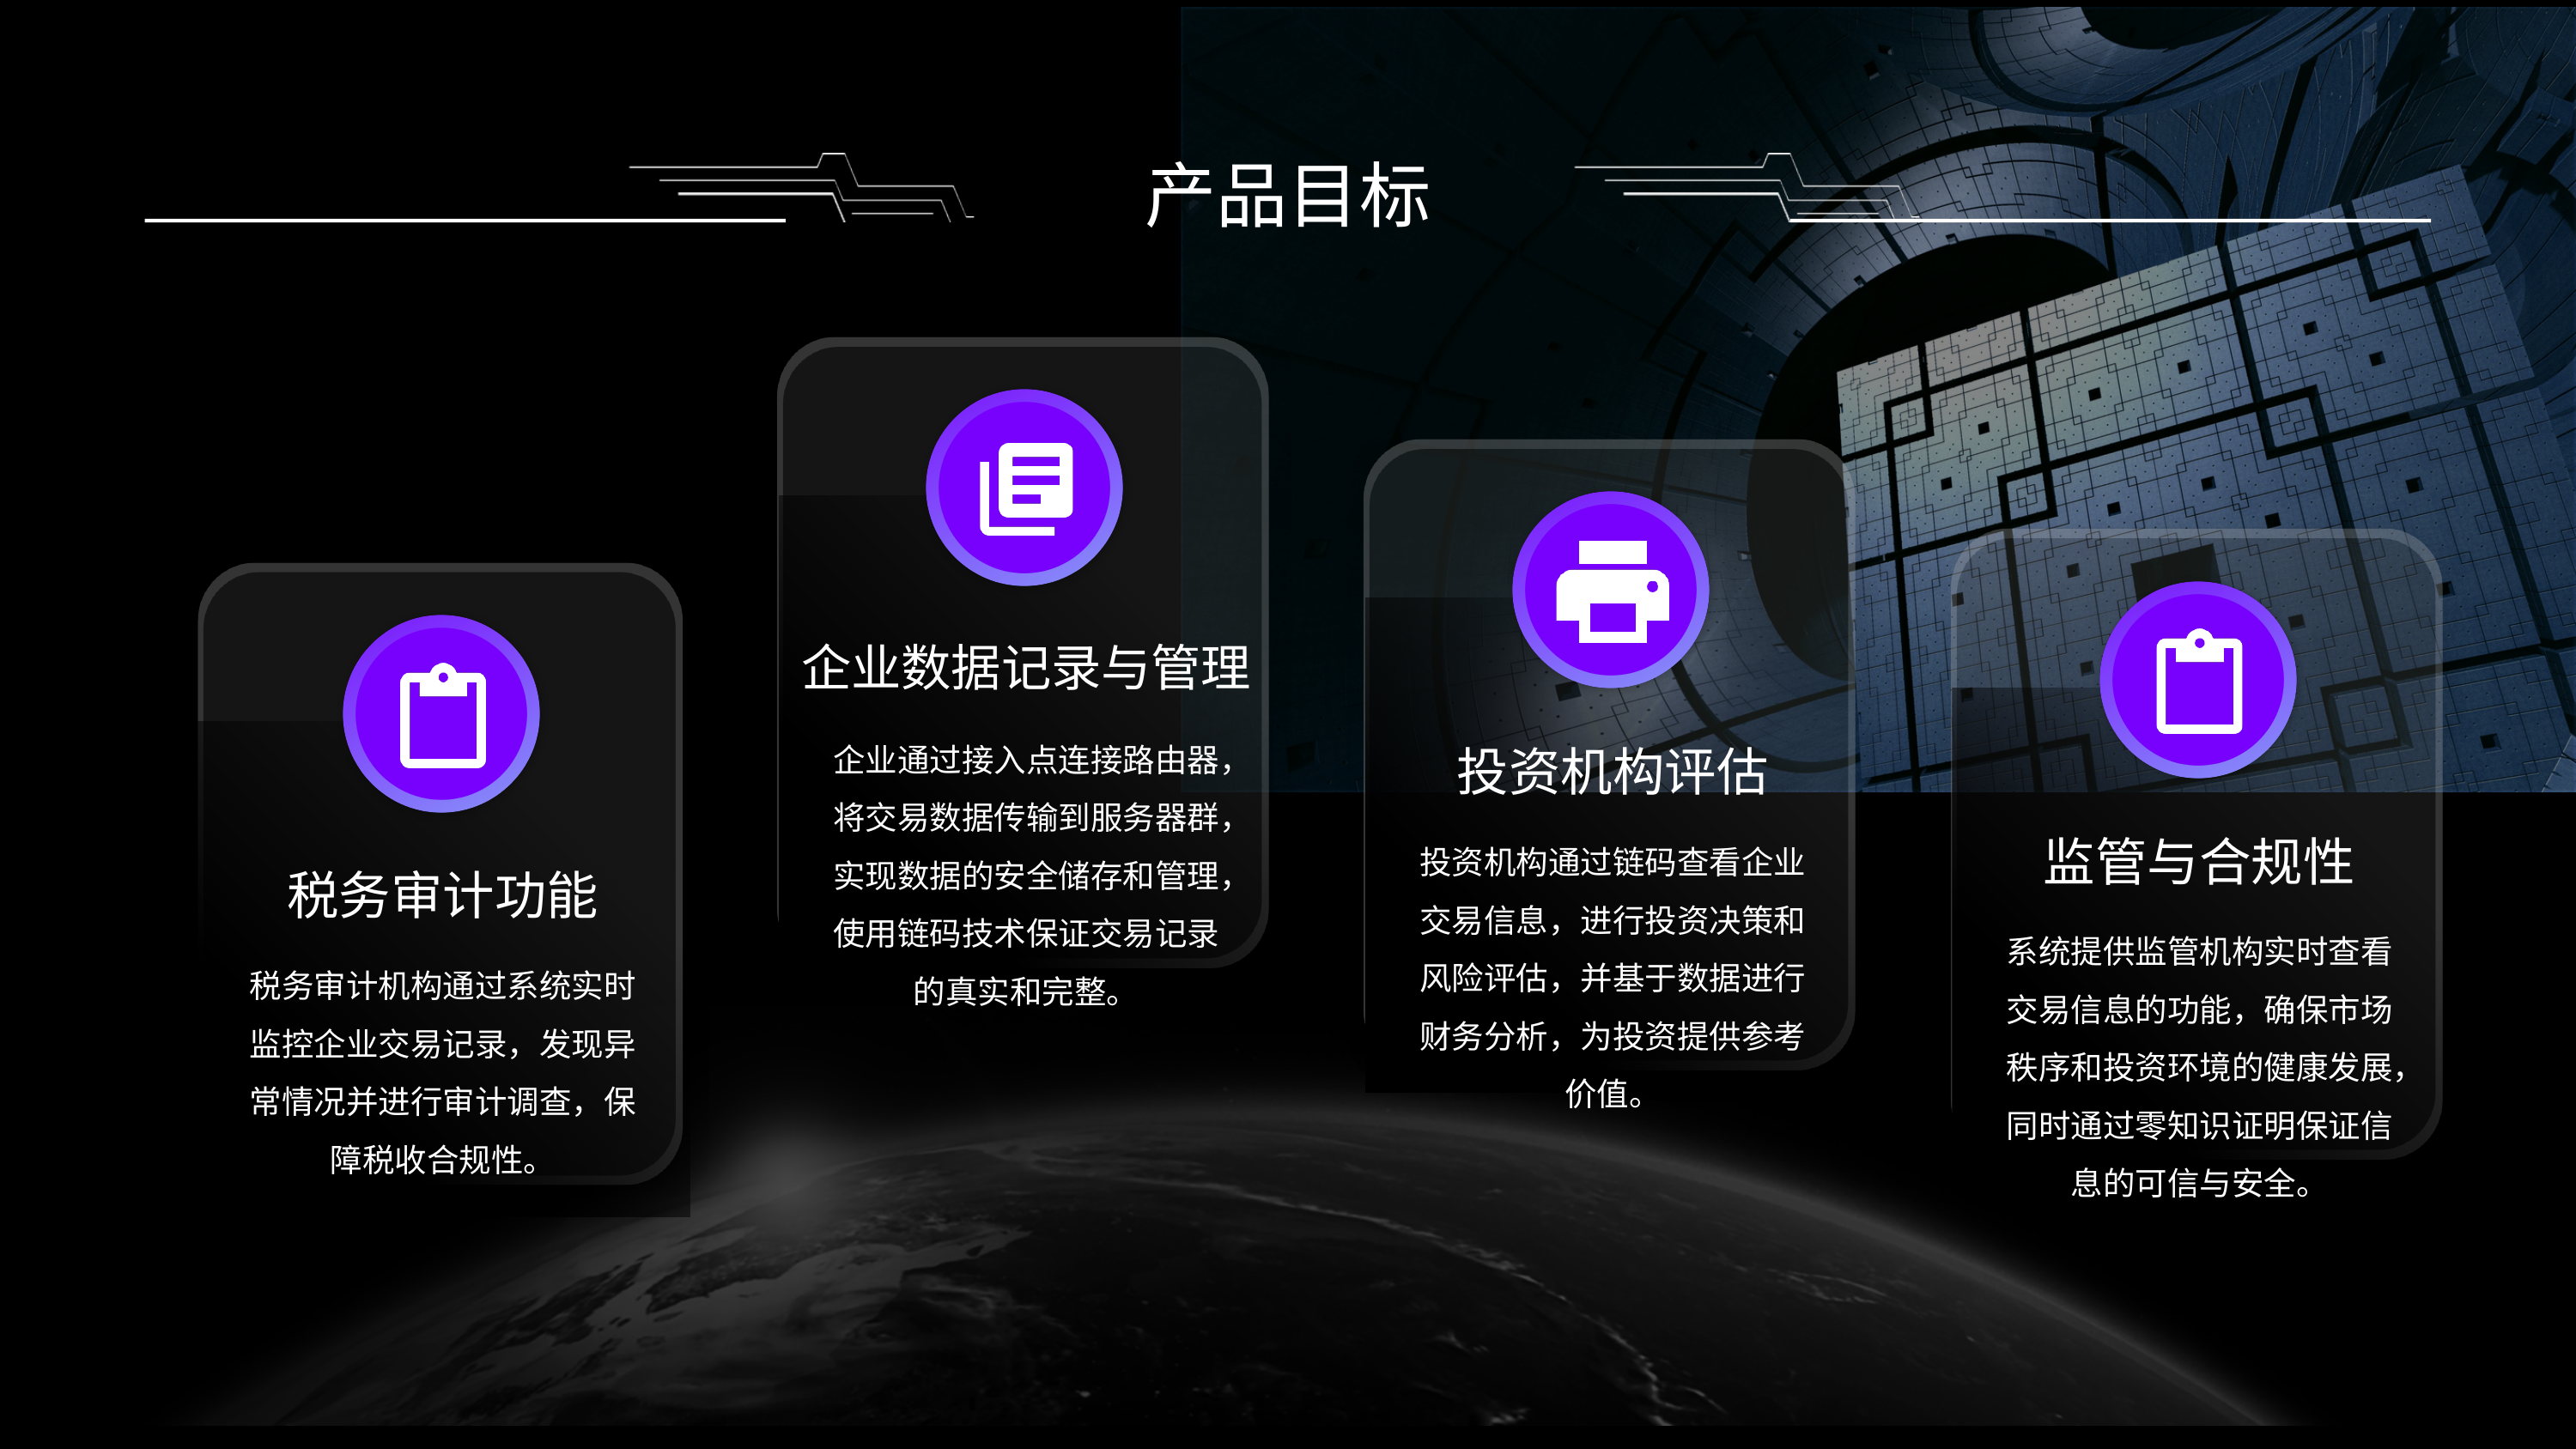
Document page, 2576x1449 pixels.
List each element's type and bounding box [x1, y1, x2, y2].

text_box [177, 561, 709, 1217]
text_box [1346, 437, 1880, 1102]
text_box [0, 1007, 2576, 1426]
text_box [1181, 7, 2576, 792]
text_box [144, 144, 2432, 230]
text_box [1933, 527, 2466, 1192]
text_box [760, 335, 1293, 1000]
